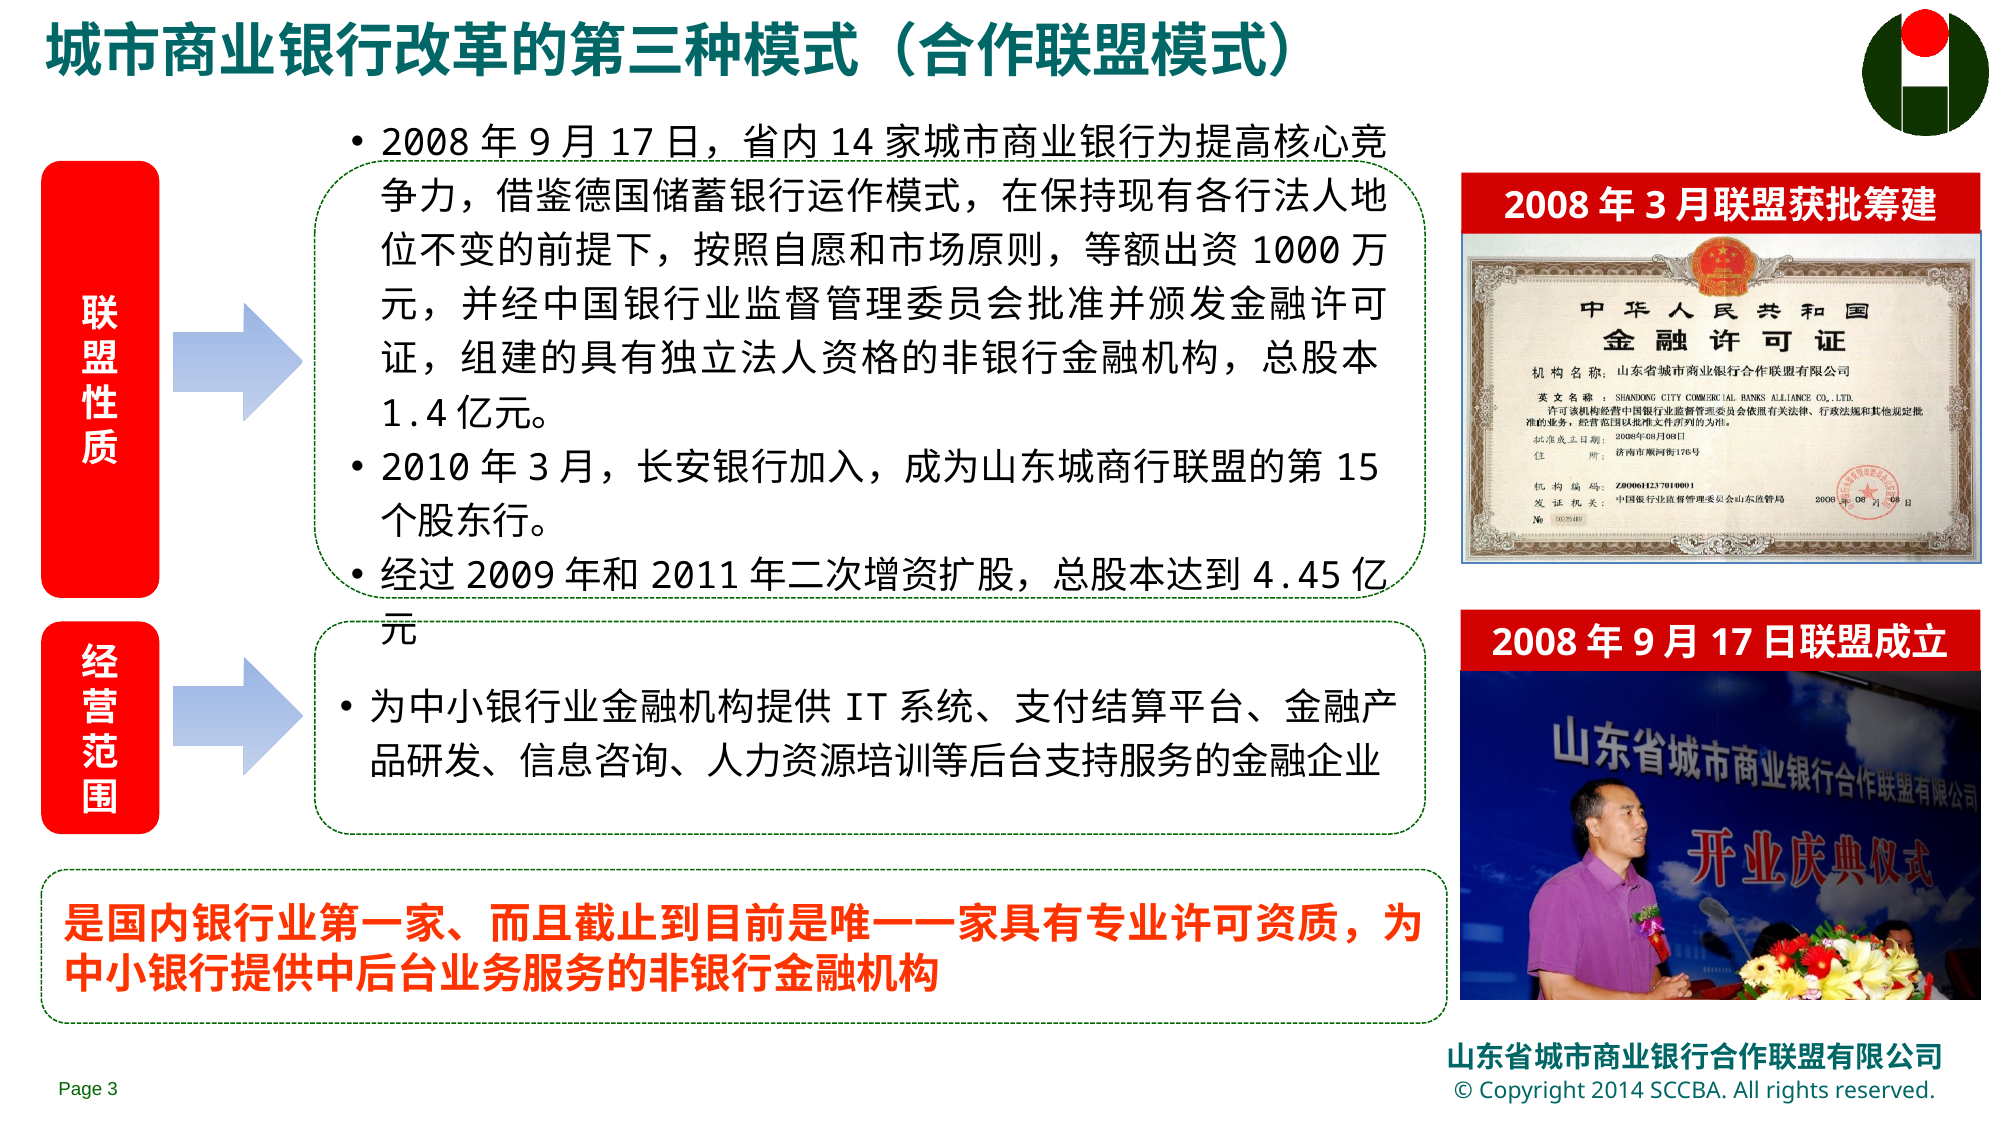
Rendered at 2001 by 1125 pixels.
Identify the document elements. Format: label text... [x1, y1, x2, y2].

picture [1862, 9, 1989, 136]
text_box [1460, 609, 1981, 1000]
text_box 为中小银行业金融机构提供IT系统、支付结算平台、金融产品研发、信息咨询、人力资源培训等后台支持服务的金融企业 [314, 621, 1426, 835]
text_box 经 营 范 围 [41, 621, 160, 835]
text_box 城市商业银行改革的第三种模式（合作联盟模式） [29, 7, 1473, 90]
text_box 2008年9月17日，省内14家城市商业银行为提高核心竞争力，借鉴德国储蓄银行运作模式，在保持现有各行法人地位不变的前提下，按照自愿和市场原则，等额出资1000万元，并经中国银行业监督管理委员会批准并颁发金融许可证，组建的具有独立法人资格的非银行金融机构，总股本1.4亿元。 2010年3月，长安银行加入，成为山东城商行联盟的第15个股东行。 经过2009年和2011年二次增资扩股，总股本达到4.45亿元 [314, 160, 1426, 598]
text_box [74, 105, 1425, 194]
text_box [1461, 172, 1981, 563]
text_box 是国内银行业第一家、而且截止到目前是唯一一家具有专业许可资质，为中小银行提供中后台业务服务的非银行金融机构 [41, 869, 1447, 1024]
text_box [173, 302, 304, 421]
slide_number Page 2 [34, 1065, 302, 1120]
text_box [173, 656, 304, 776]
text_box 联 盟 性 质 [41, 160, 160, 598]
